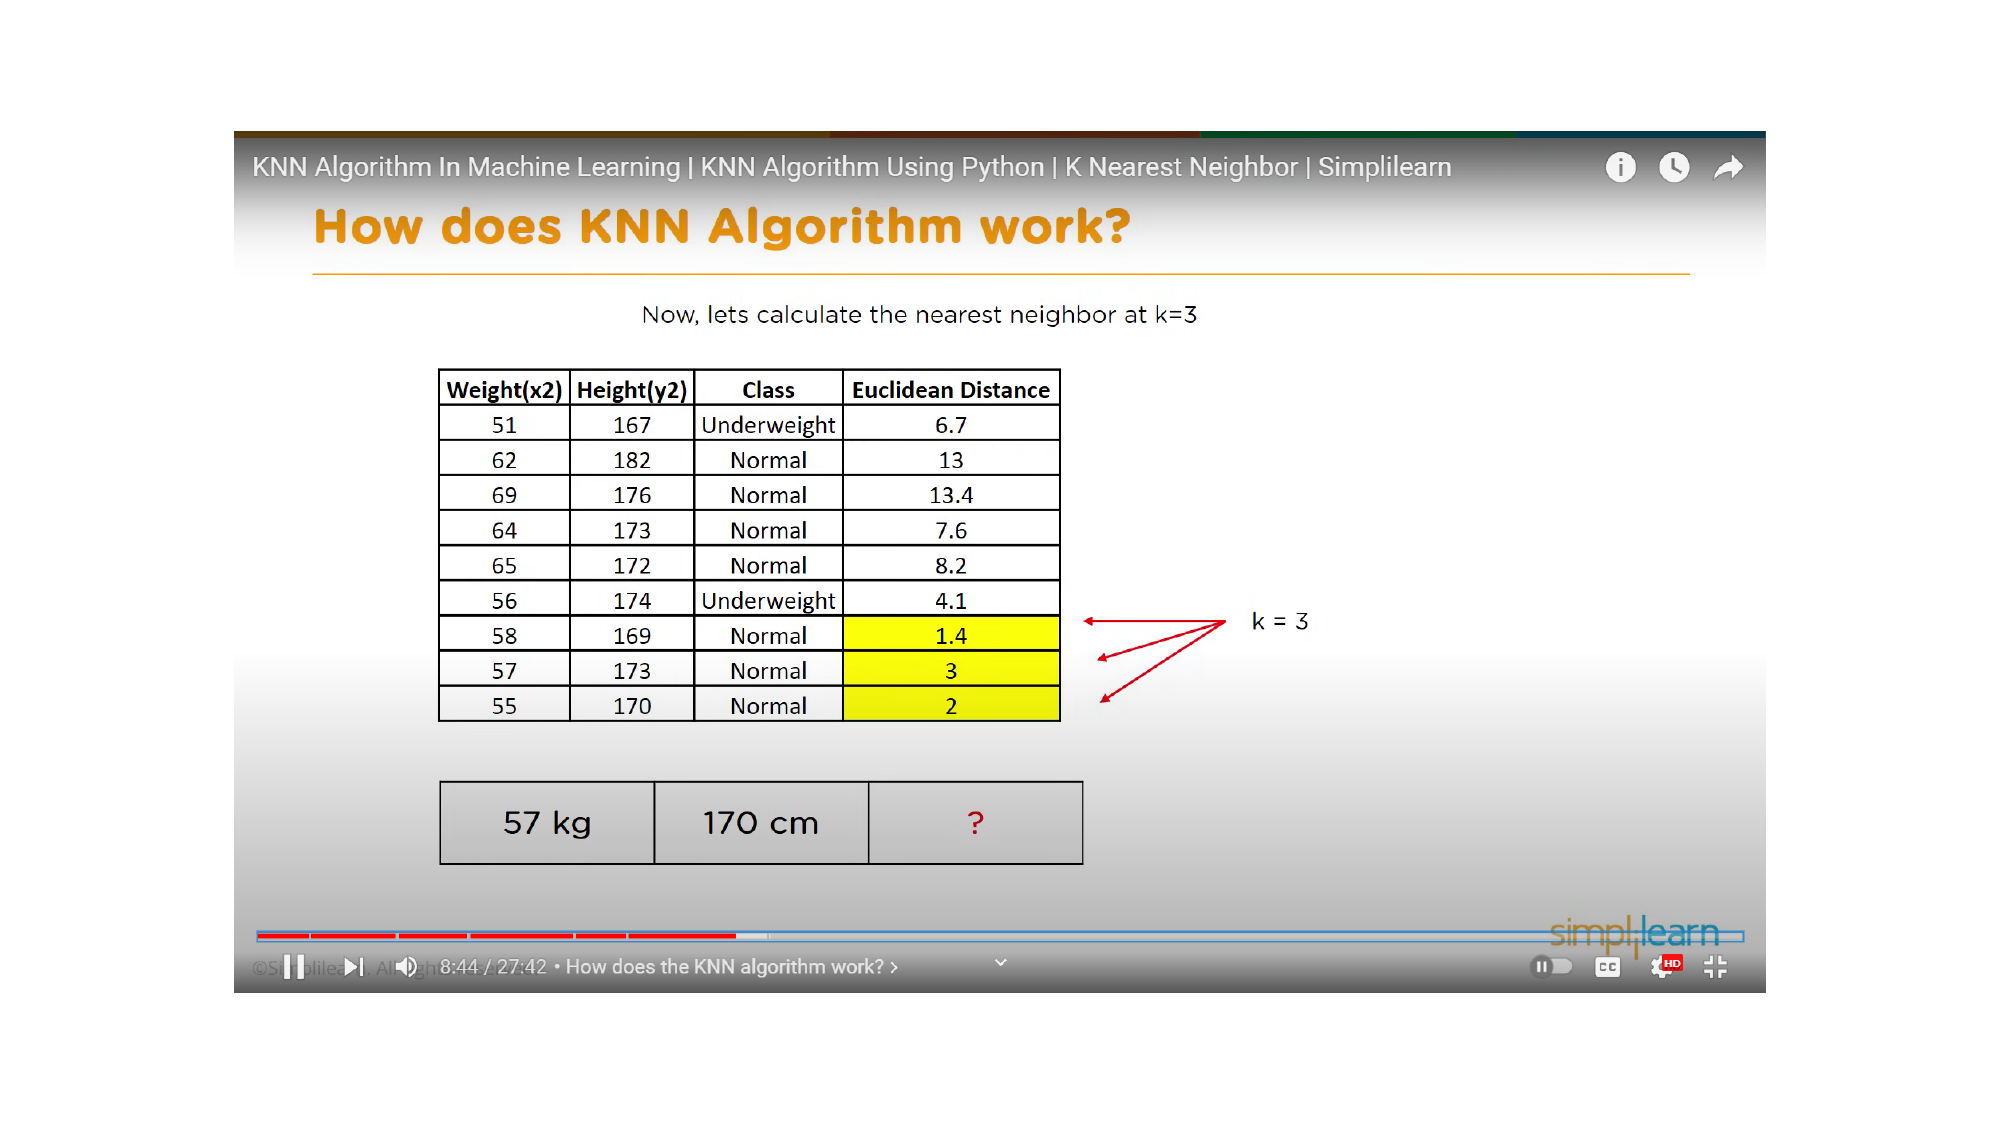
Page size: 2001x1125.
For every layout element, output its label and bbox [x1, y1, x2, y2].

list [234, 131, 1766, 993]
